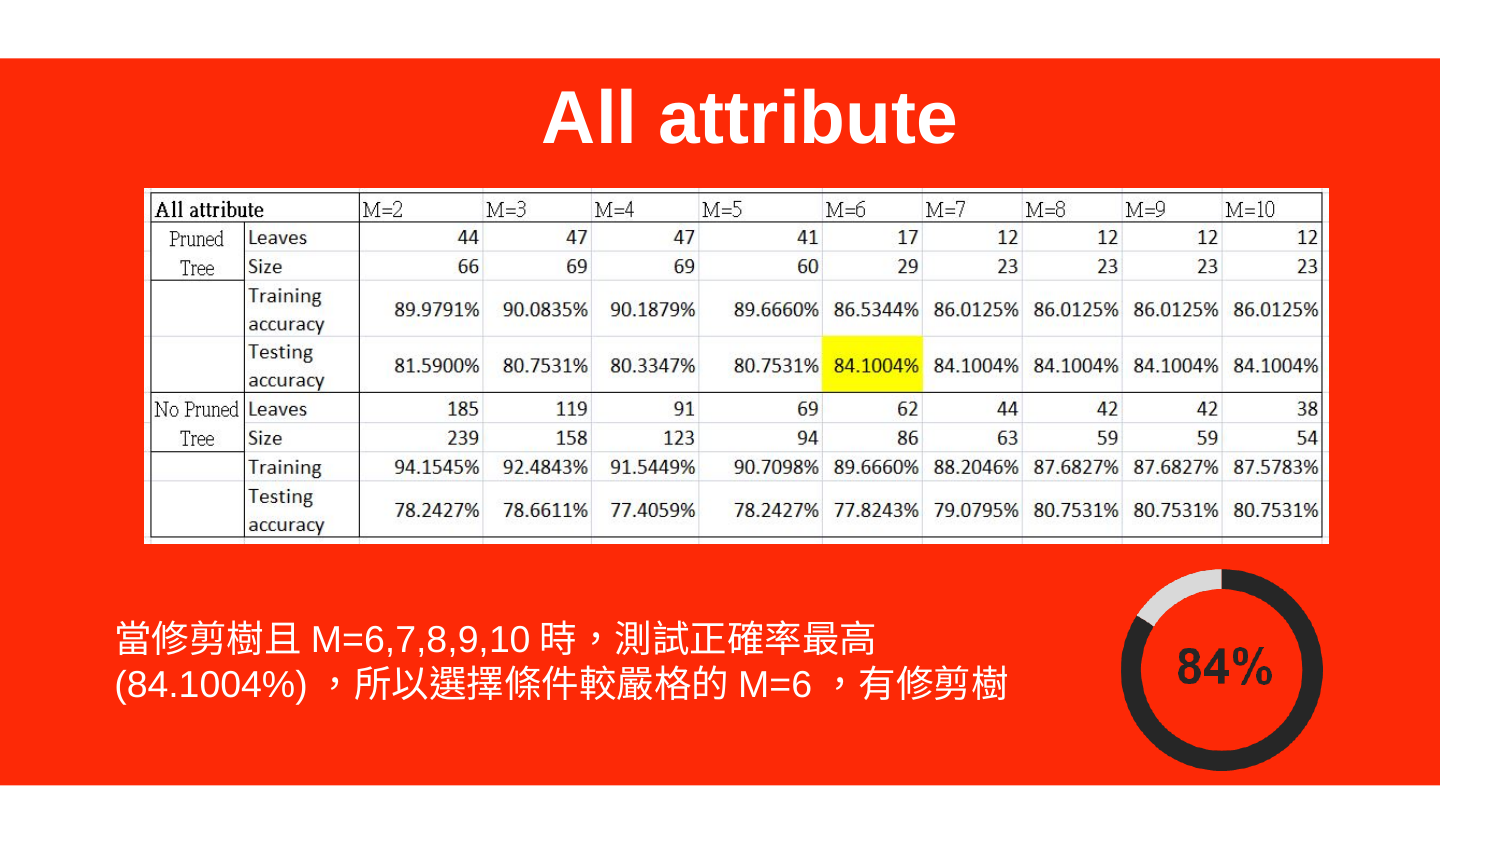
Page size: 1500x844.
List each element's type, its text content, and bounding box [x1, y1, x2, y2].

text_box All attribute [442, 63, 1058, 165]
picture [1112, 563, 1337, 776]
text_box 當修剪樹且M=6,7,8,9,10時，測試正確率最高(84.1004%)，所以選擇條件較嚴格的M=6，有修剪樹 [103, 609, 1098, 711]
picture [144, 188, 1330, 544]
